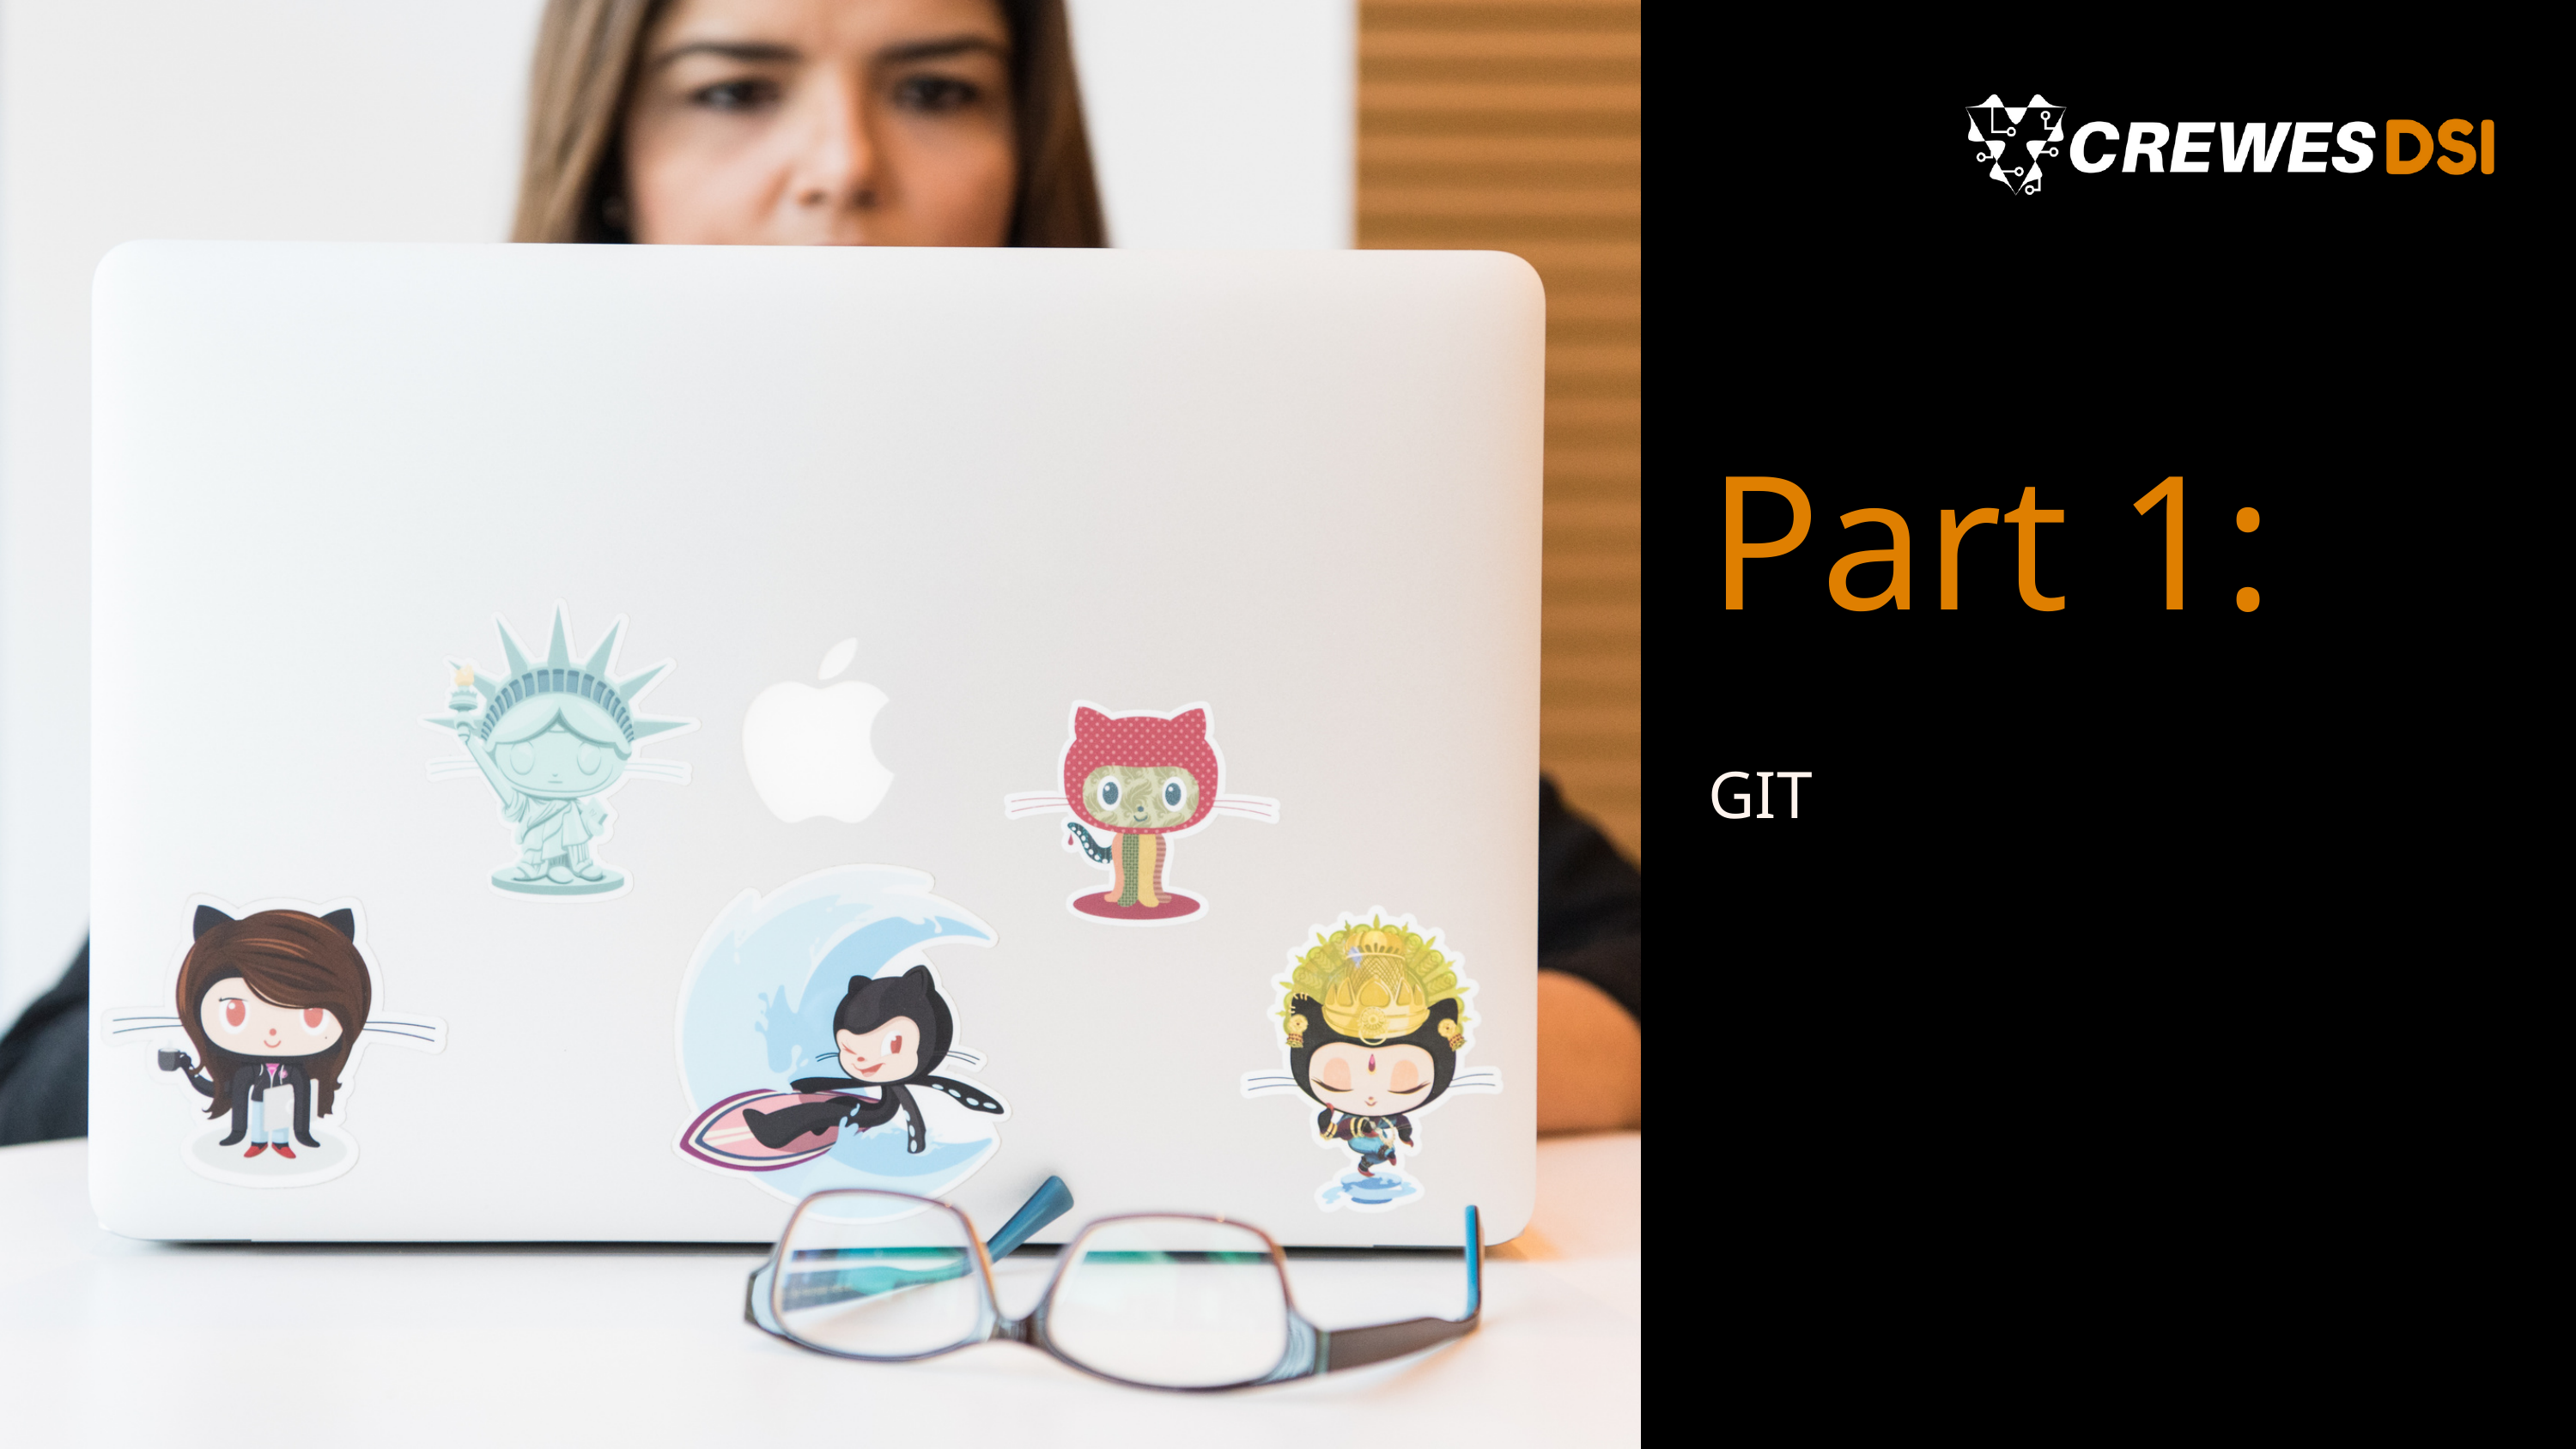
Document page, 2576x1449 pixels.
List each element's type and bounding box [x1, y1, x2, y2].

text_box [1708, 440, 2521, 841]
picture [1950, 79, 2511, 211]
picture [0, 0, 1642, 1449]
